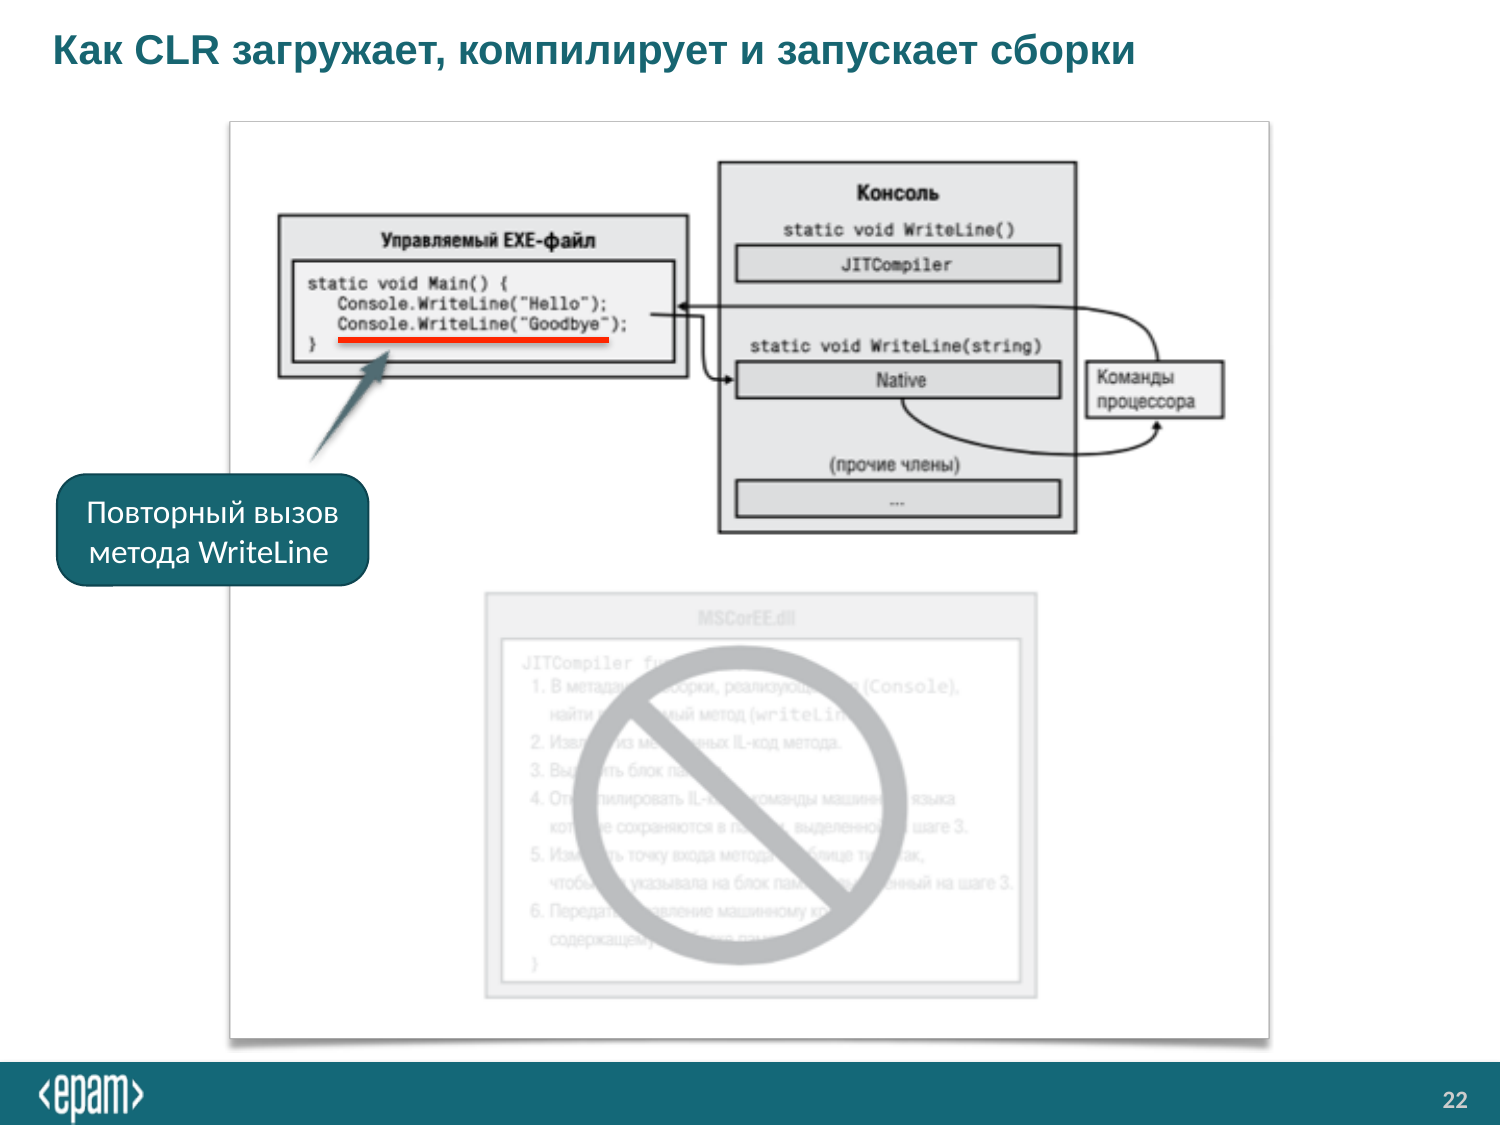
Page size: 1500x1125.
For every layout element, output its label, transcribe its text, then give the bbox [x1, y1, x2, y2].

picture [38, 1074, 144, 1125]
picture [222, 118, 1278, 1053]
text_box Повторный вызов метода WriteLine [56, 474, 217, 586]
title Как CLR загружает, компилирует и запускает сборки [0, 0, 1500, 95]
